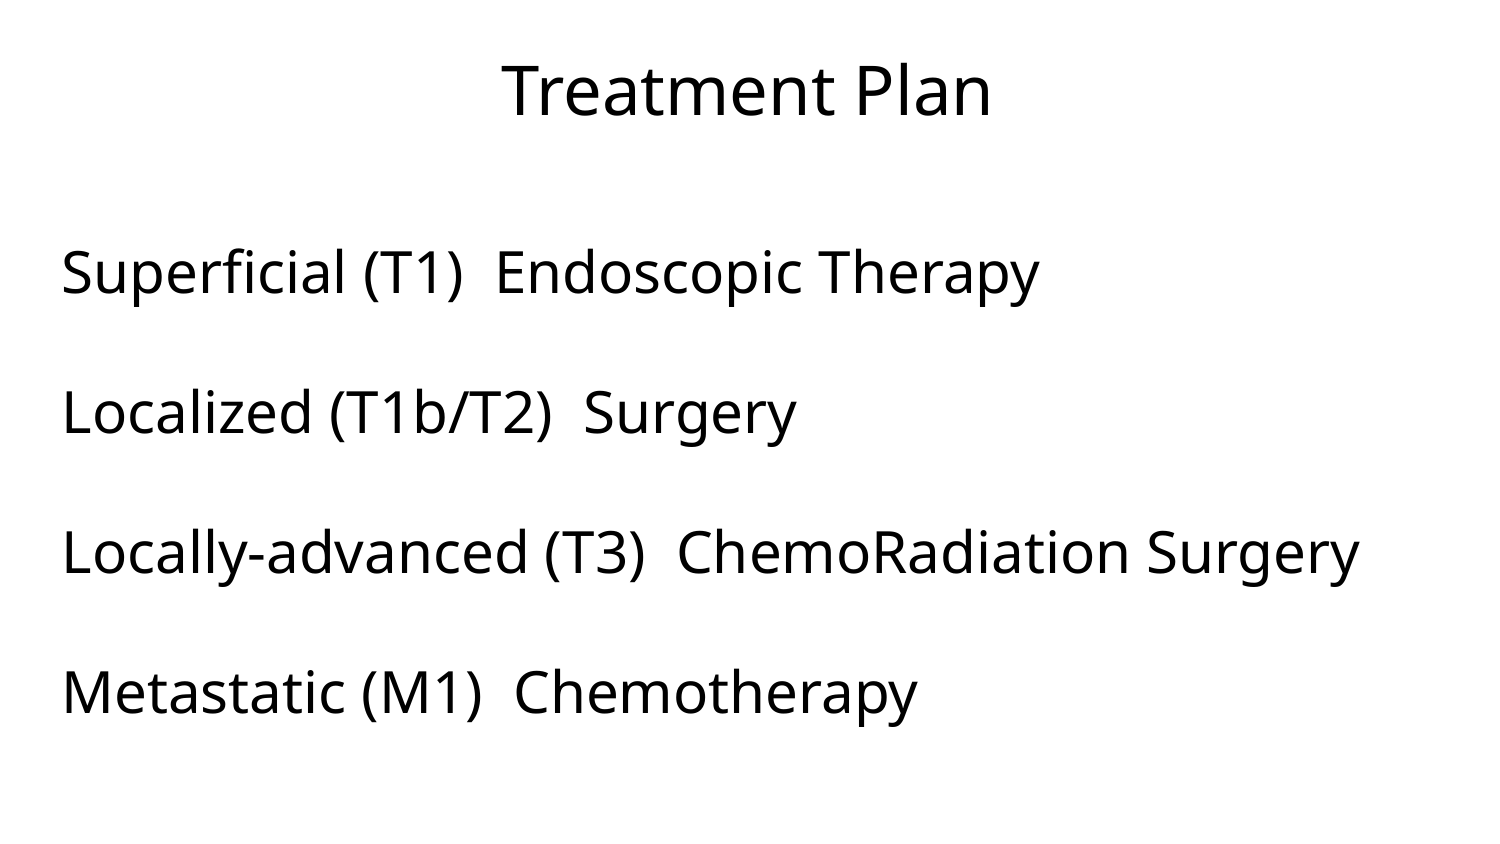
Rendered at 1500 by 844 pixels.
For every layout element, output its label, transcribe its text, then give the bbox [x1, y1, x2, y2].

title Treatment Plan [46, 33, 1450, 143]
